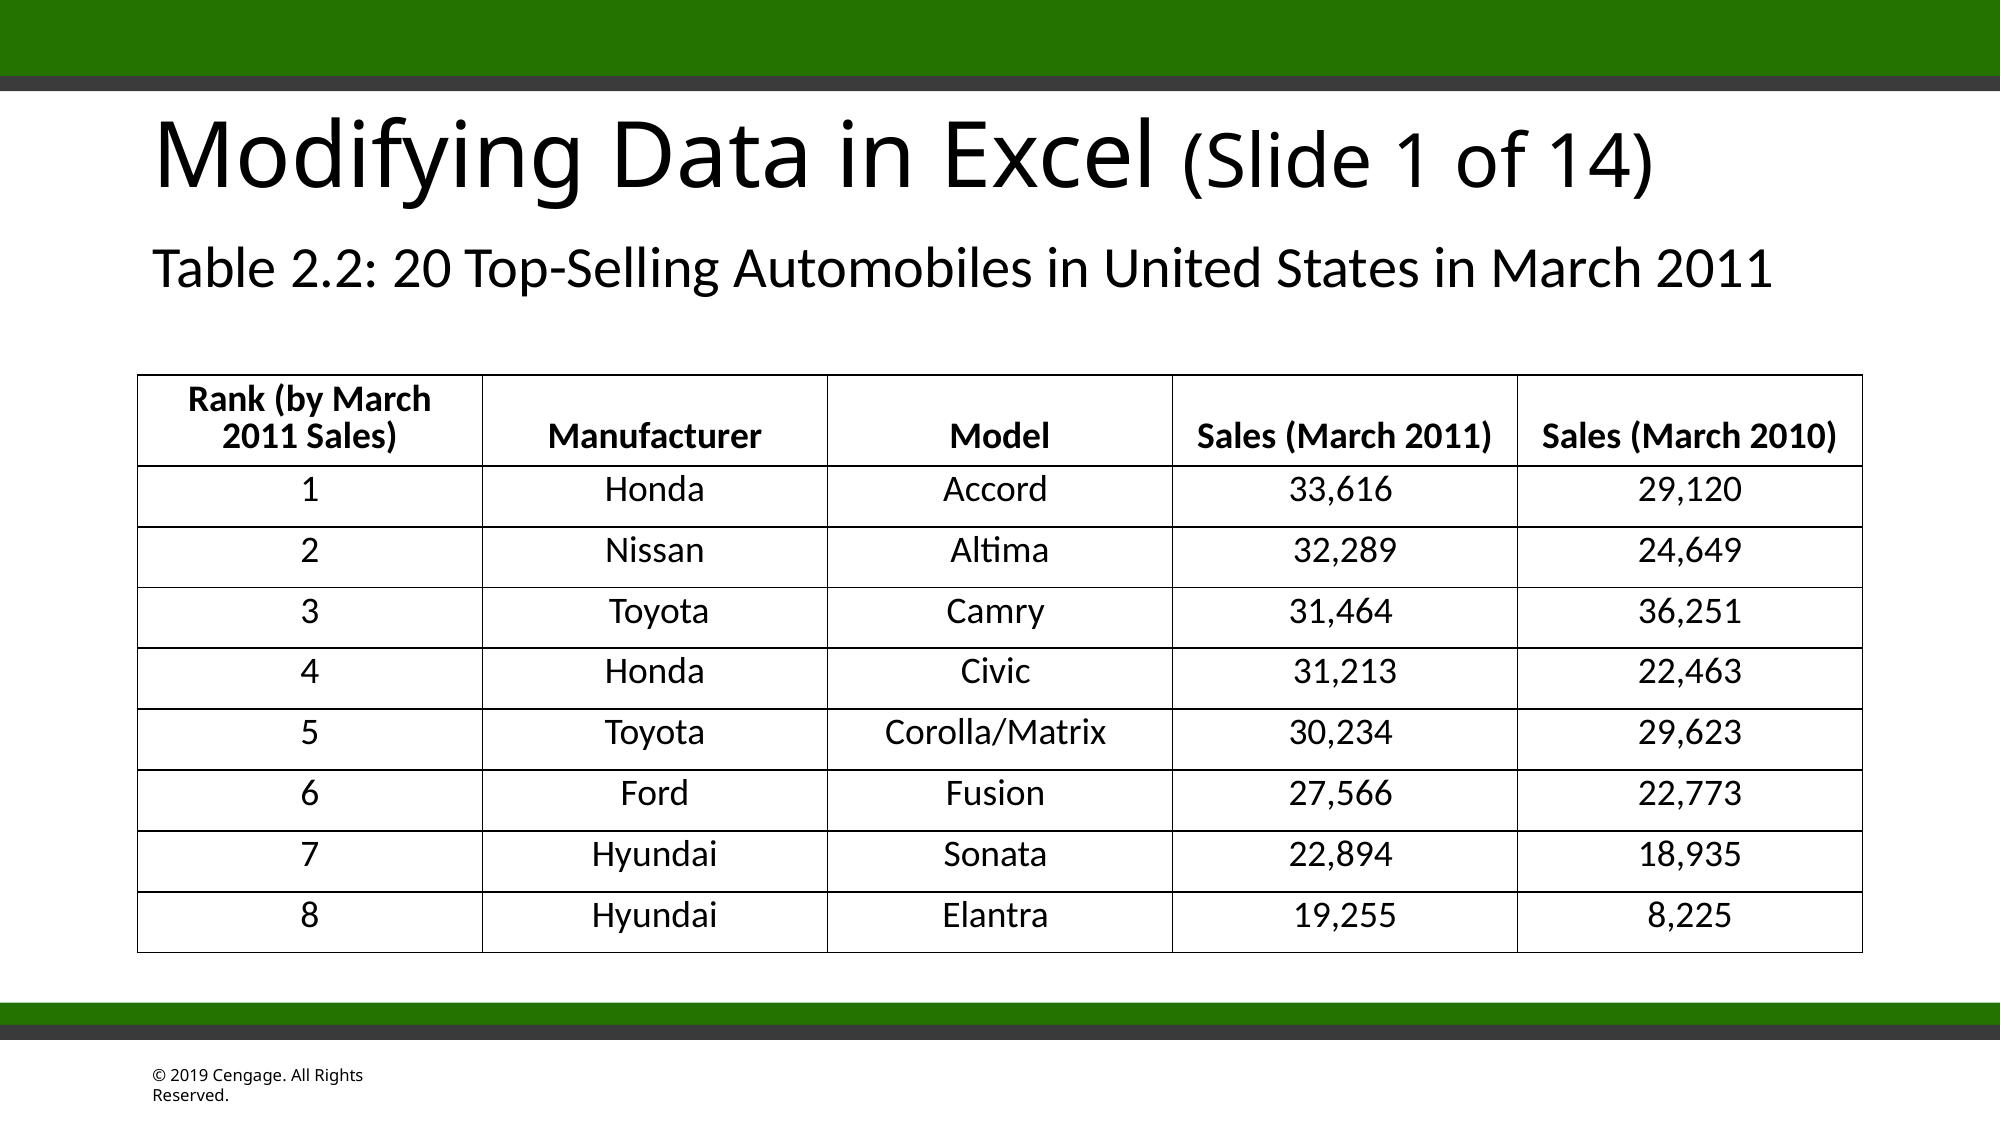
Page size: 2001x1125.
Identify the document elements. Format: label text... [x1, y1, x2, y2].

table_cell Altima [828, 528, 1172, 587]
table_cell 18,935 [1518, 832, 1862, 891]
table_header Model [828, 376, 1172, 465]
table_cell Civic [828, 649, 1172, 708]
table_cell 32,289 [1173, 528, 1517, 587]
table_cell 22,894 [1173, 832, 1517, 891]
table_cell 30,234 [1173, 710, 1517, 769]
table_header Rank (by March 2011 Sales) [138, 376, 482, 465]
table_cell 7 [138, 832, 482, 891]
table_cell 27,566 [1173, 771, 1517, 830]
table_cell 8,225 [1518, 893, 1862, 952]
table_cell 2 [138, 528, 482, 587]
table_cell 8 [138, 893, 482, 952]
table_header Manufacturer [483, 376, 827, 465]
list Table 2.2: 20 Top-Selling Automobiles in United States in March 2011 [137, 229, 1863, 340]
table_cell Sonata [828, 832, 1172, 891]
table_cell 22,463 [1518, 649, 1862, 708]
table_cell Accord [828, 467, 1172, 526]
table_header Sales (March 2011) [1173, 376, 1517, 465]
table_cell Honda [483, 467, 827, 526]
table_cell Honda [483, 649, 827, 708]
table_cell Camry [828, 588, 1172, 647]
table_cell 36,251 [1518, 588, 1862, 647]
table_cell Nissan [483, 528, 827, 587]
table_cell 5 [138, 710, 482, 769]
table_header Sales (March 2010) [1518, 376, 1862, 465]
table_cell 31,213 [1173, 649, 1517, 708]
table_cell 29,120 [1518, 467, 1862, 526]
table_cell 31,464 [1173, 588, 1517, 647]
table_cell Hyundai [483, 832, 827, 891]
table_cell Ford [483, 771, 827, 830]
table_cell Elantra [828, 893, 1172, 952]
table_cell 24,649 [1518, 528, 1862, 587]
table_cell Fusion [828, 771, 1172, 830]
table_cell Corolla/Matrix [828, 710, 1172, 769]
table_cell 4 [138, 649, 482, 708]
table_cell 22,773 [1518, 771, 1862, 830]
table_cell 33,616 [1173, 467, 1517, 526]
table_cell 1 [138, 467, 482, 526]
table_cell 29,623 [1518, 710, 1862, 769]
table_cell Hyundai [483, 893, 827, 952]
table_cell Toyota [483, 588, 827, 647]
title Modifying Data in Excel (Slide 1 of 14) [137, 100, 1863, 229]
table_cell 19,255 [1173, 893, 1517, 952]
table_cell 3 [138, 588, 482, 647]
table_cell Toyota [483, 710, 827, 769]
table_cell 6 [138, 771, 482, 830]
